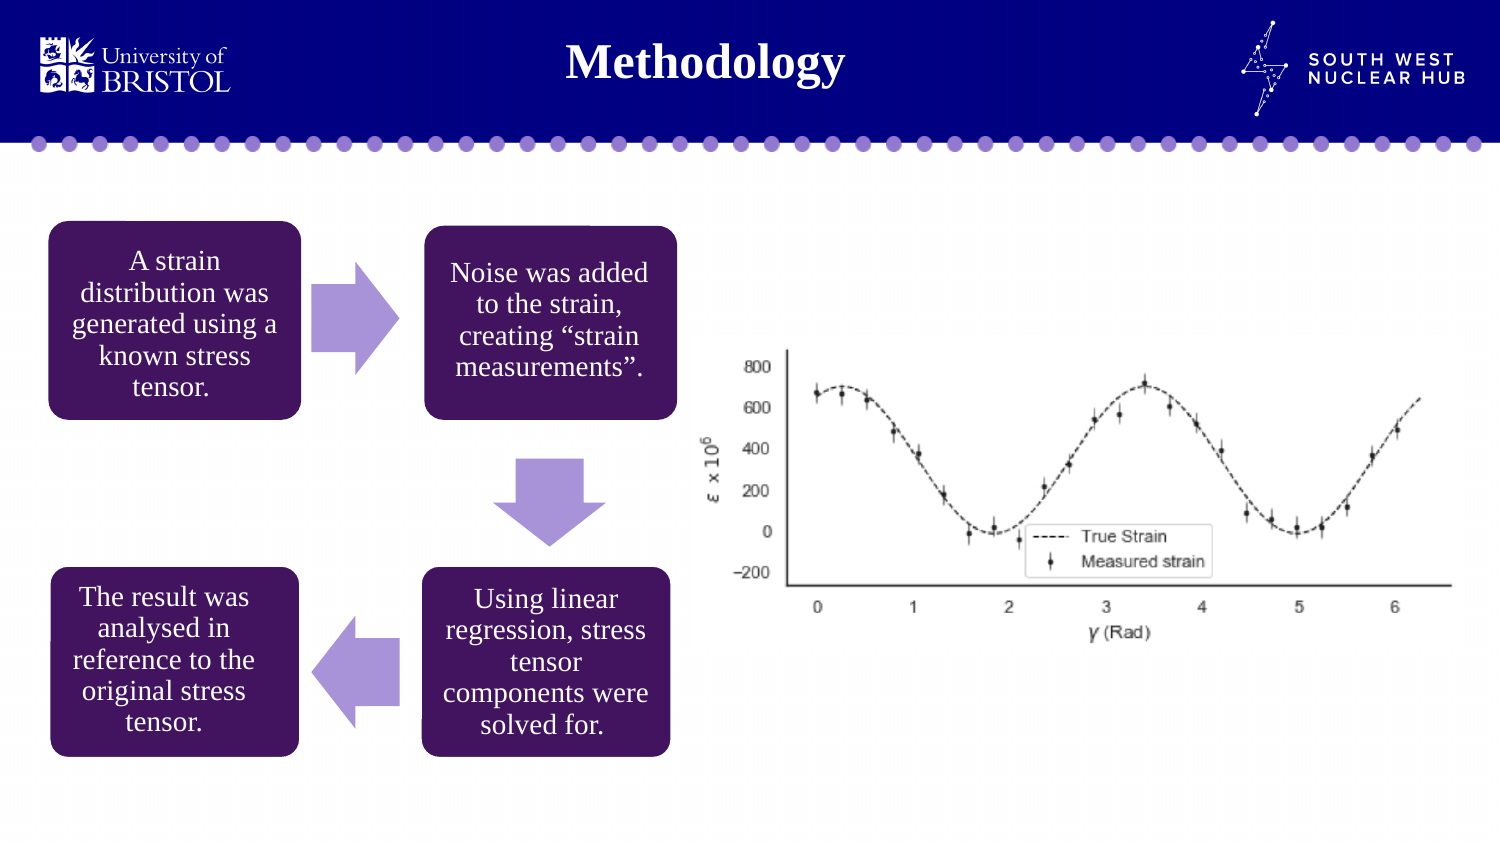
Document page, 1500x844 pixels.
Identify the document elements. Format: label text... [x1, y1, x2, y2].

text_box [37, 220, 802, 760]
text_box Methodology [550, 21, 1499, 100]
picture [0, 0, 1500, 844]
